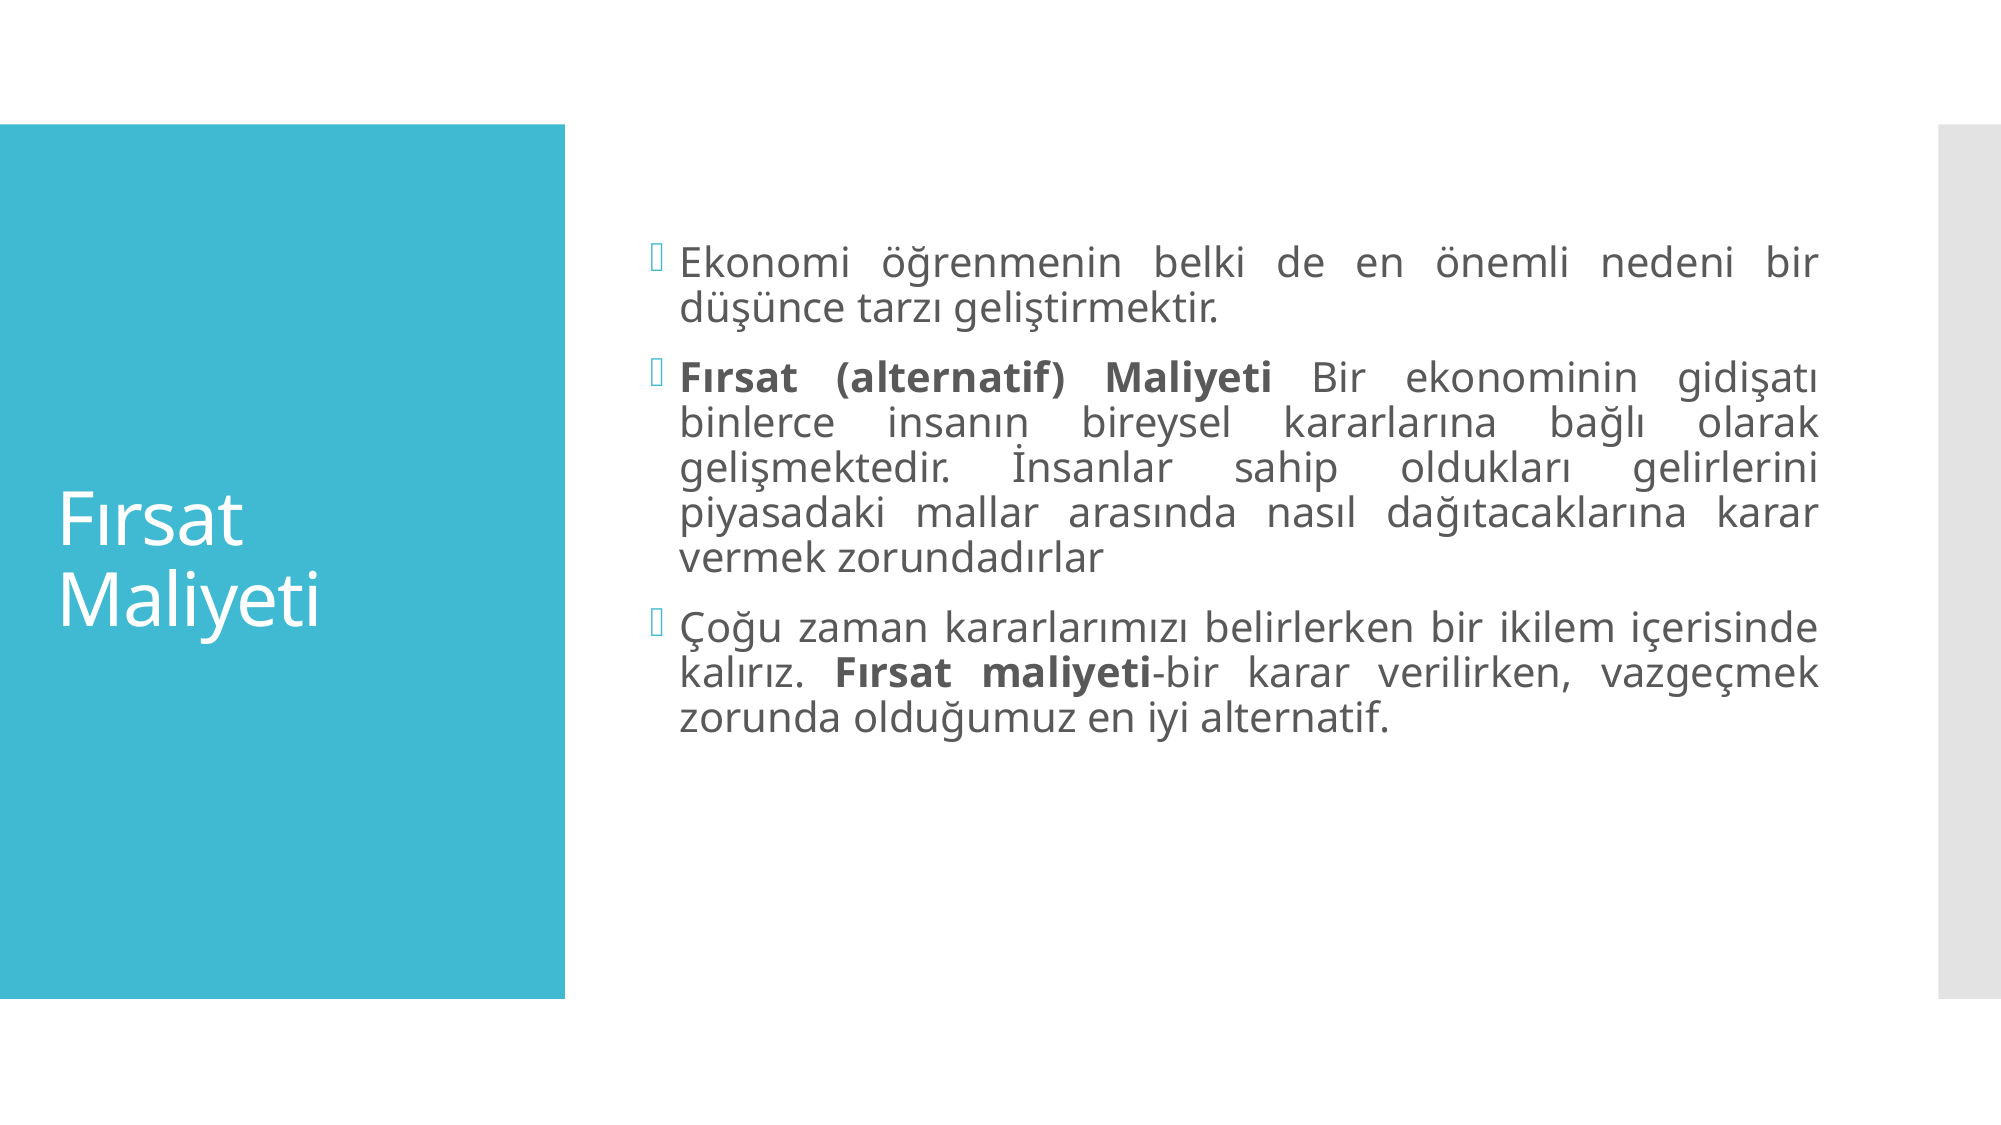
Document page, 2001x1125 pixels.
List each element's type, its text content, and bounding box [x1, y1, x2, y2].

list Ekonomi öğrenmenin belki de en önemli nedeni bir düşünce tarzı geliştirmektir. Fırsat (alternatif) Maliyeti Bir ekonominin gidişatı binlerce insanın bireysel kararlarına bağlı olarak gelişmektedir. İnsanlar sahip oldukları gelirlerini piyasadaki mallar arasında nasıl dağıtacaklarına karar vermek zorundadırlar Çoğu zaman kararlarımızı belirlerken bir ikilem içerisinde kalırız. Fırsat maliyeti-bir karar verilirken, vazgeçmek zorunda olduğumuz en iyi alternatif. [634, 141, 1835, 982]
title Fırsat Maliyeti [41, 184, 525, 940]
